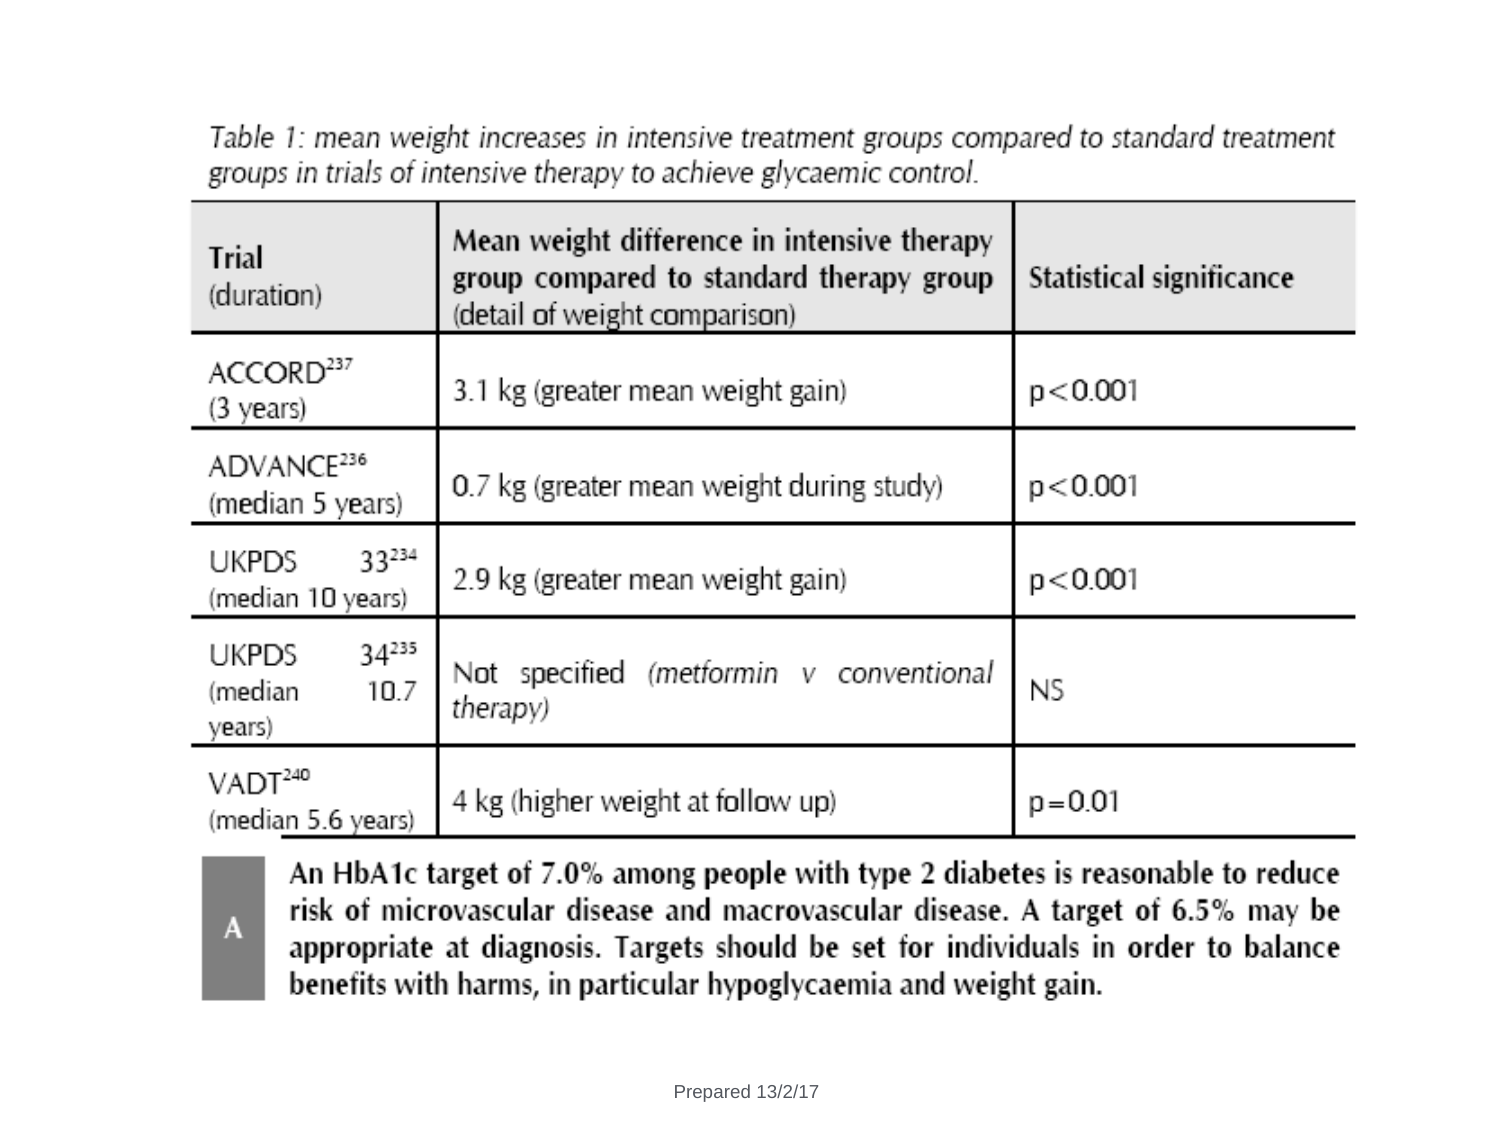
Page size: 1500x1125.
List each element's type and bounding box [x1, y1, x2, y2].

picture [152, 116, 1372, 1032]
